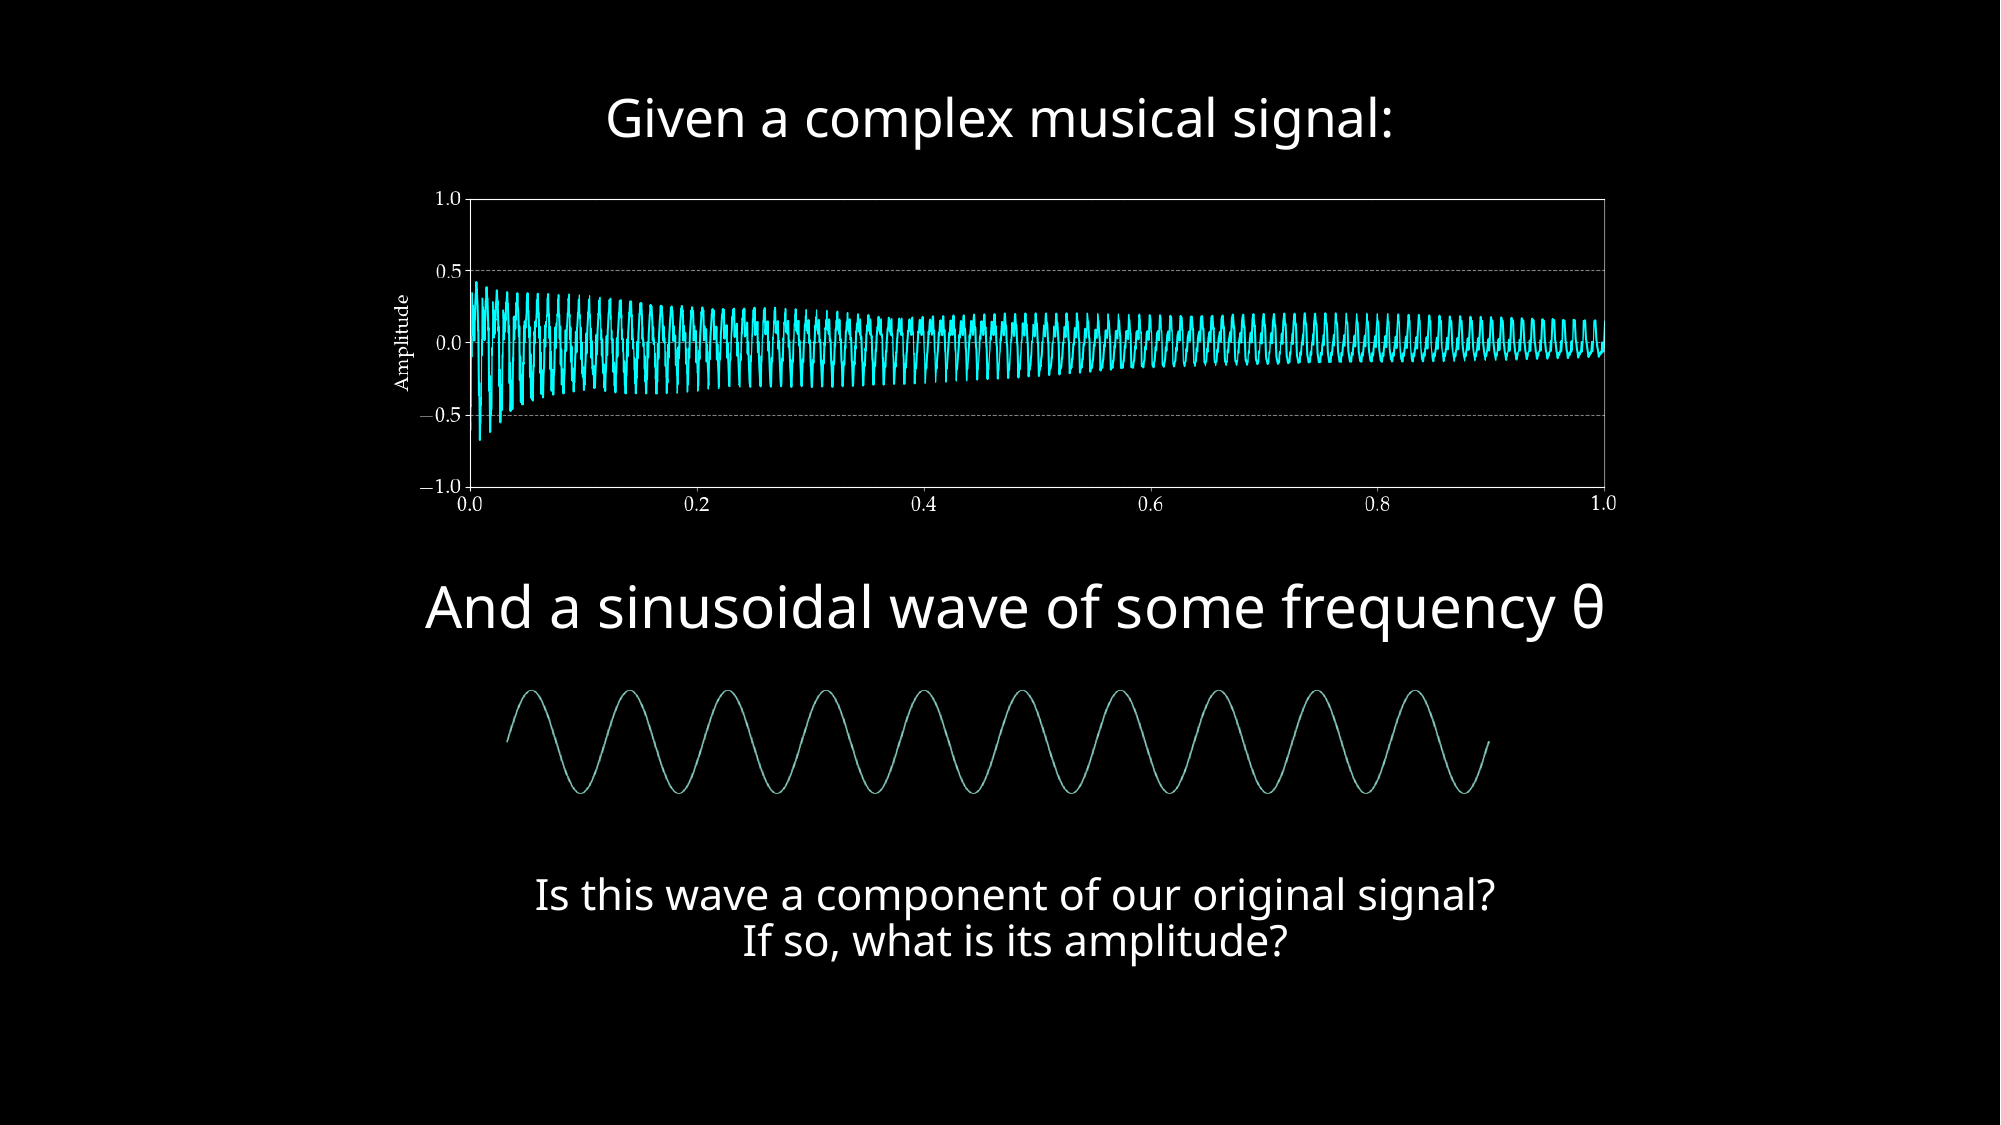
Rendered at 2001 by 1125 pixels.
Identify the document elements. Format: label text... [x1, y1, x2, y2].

text_box Given a complex musical signal: [559, 37, 1441, 157]
picture [374, 182, 1626, 517]
picture [481, 687, 1519, 797]
text_box Is this wave a component of our original signal? If so, what is its amplitude? [406, 864, 1626, 974]
text_box And a sinusoidal wave of some frequency θ [406, 539, 1626, 649]
